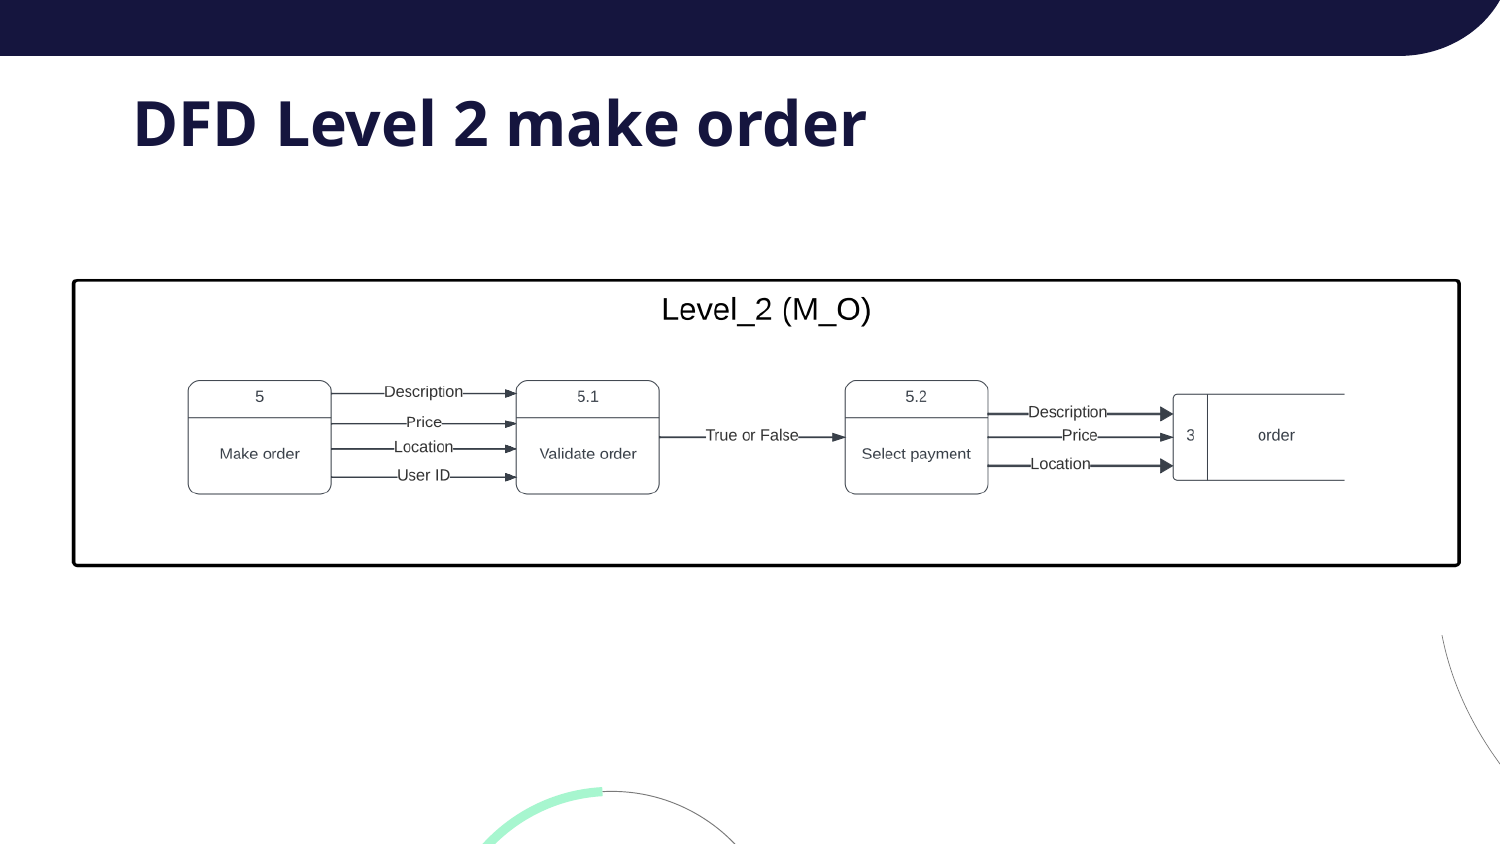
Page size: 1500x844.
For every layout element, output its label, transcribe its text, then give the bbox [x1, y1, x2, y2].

title DFD Level 2 make order [116, 68, 1383, 164]
picture [0, 208, 1500, 635]
